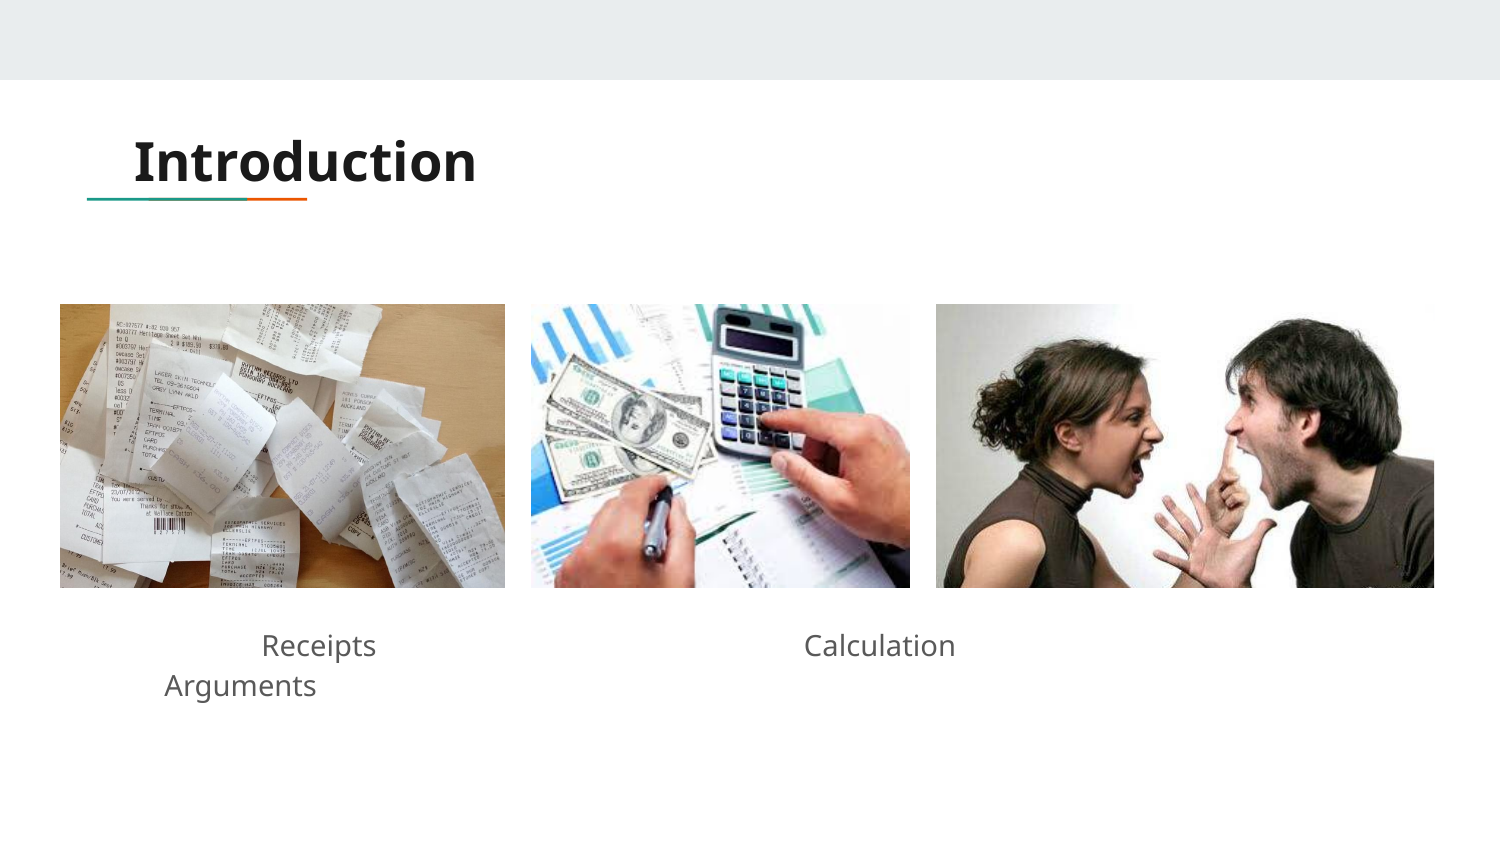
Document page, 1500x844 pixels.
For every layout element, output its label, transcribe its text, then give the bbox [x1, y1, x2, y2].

list Receipts Calculation Arguments [119, 258, 1381, 668]
picture [531, 303, 910, 588]
picture [935, 303, 1435, 588]
picture [59, 303, 506, 588]
title Introduction [119, 111, 1381, 200]
